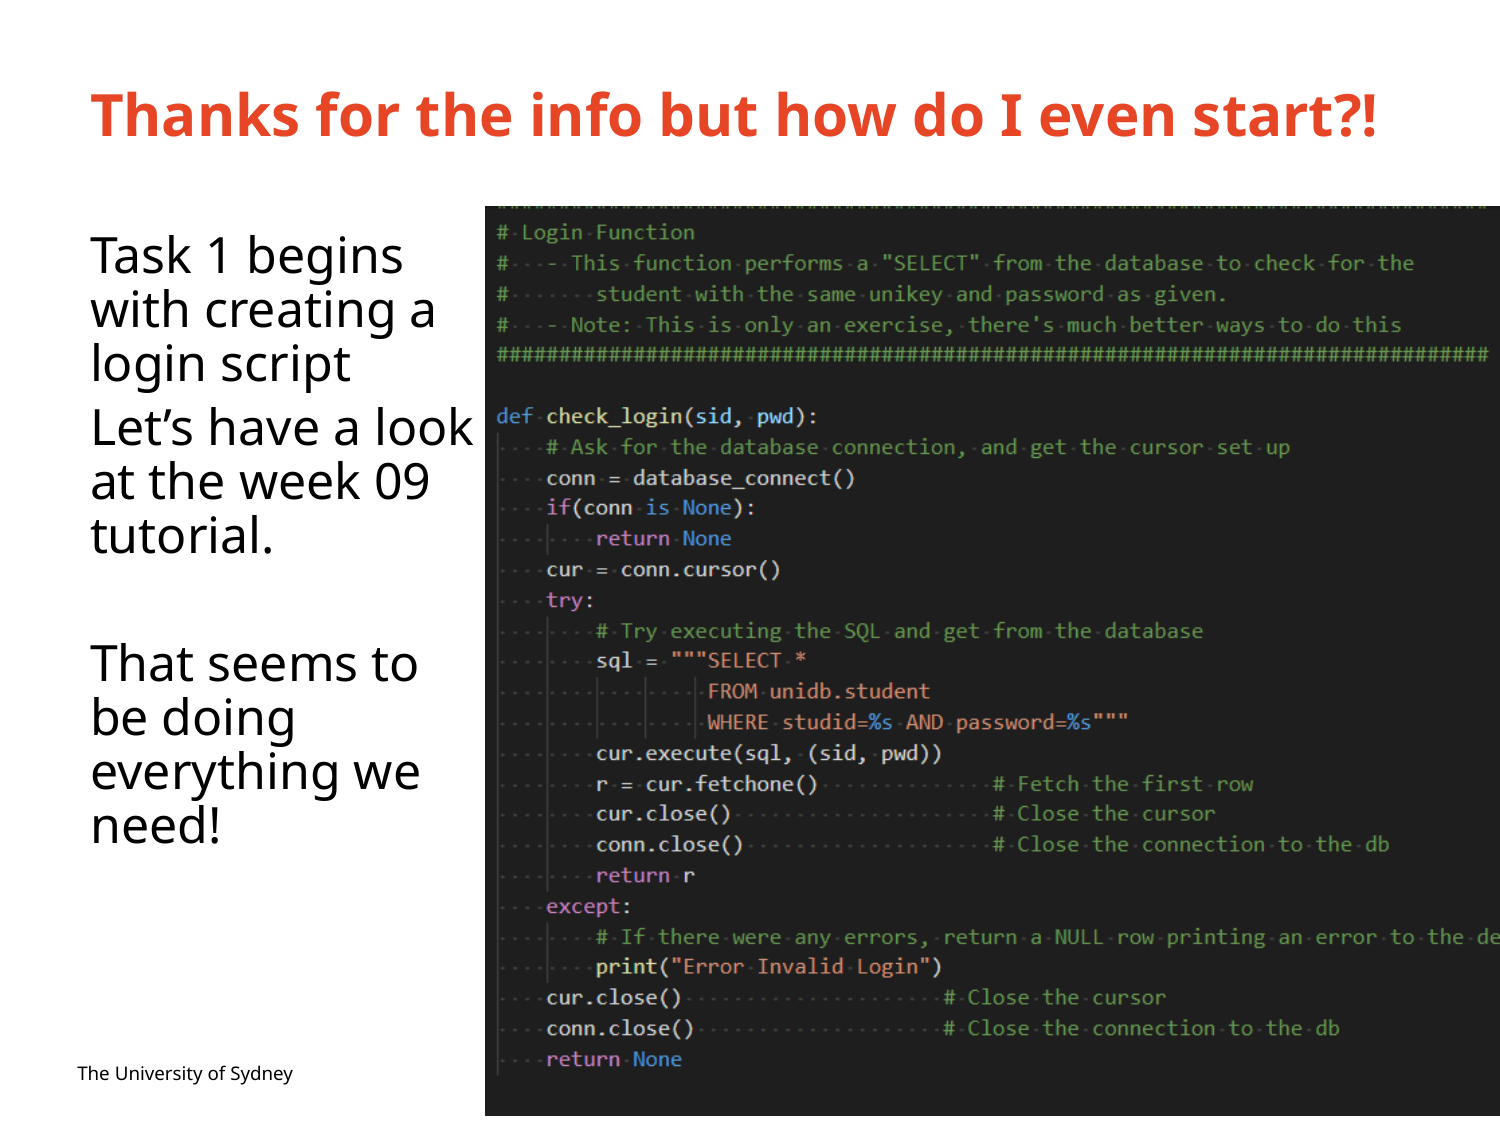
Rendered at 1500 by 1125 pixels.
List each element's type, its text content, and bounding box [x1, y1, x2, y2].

title Thanks for the info but how do I even start?! [75, 19, 1425, 207]
picture [485, 206, 1500, 1117]
list Task 1 begins with creating a login script Let’s have a look at the week 09 tutorial. That seems to be doing everything we need! [75, 222, 480, 1005]
